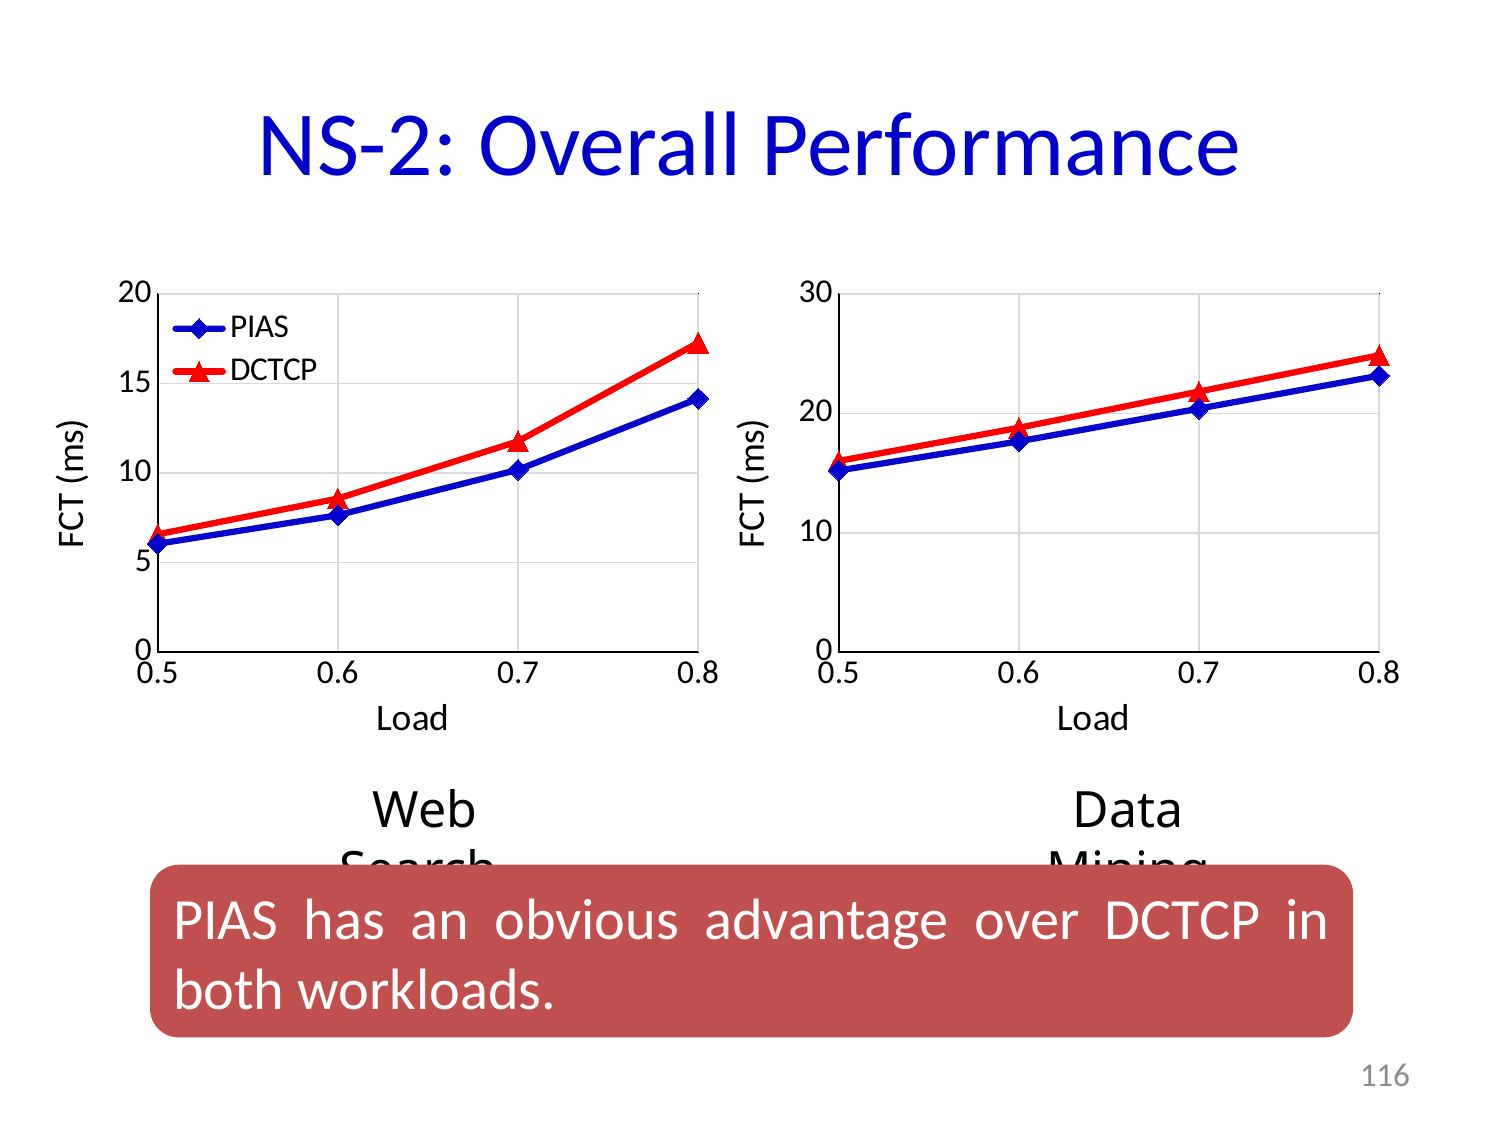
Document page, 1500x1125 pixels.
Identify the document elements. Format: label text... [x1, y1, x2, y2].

text_box Data Mining [974, 770, 1282, 862]
text_box PIAS has an obvious advantage over DCTCP in both workloads. [147, 862, 1356, 1040]
title NS-2: Overall Performance [75, 45, 1425, 233]
text_box Web Search [277, 770, 573, 862]
slide_number 116 [1074, 1042, 1425, 1103]
chart [41, 260, 1414, 752]
